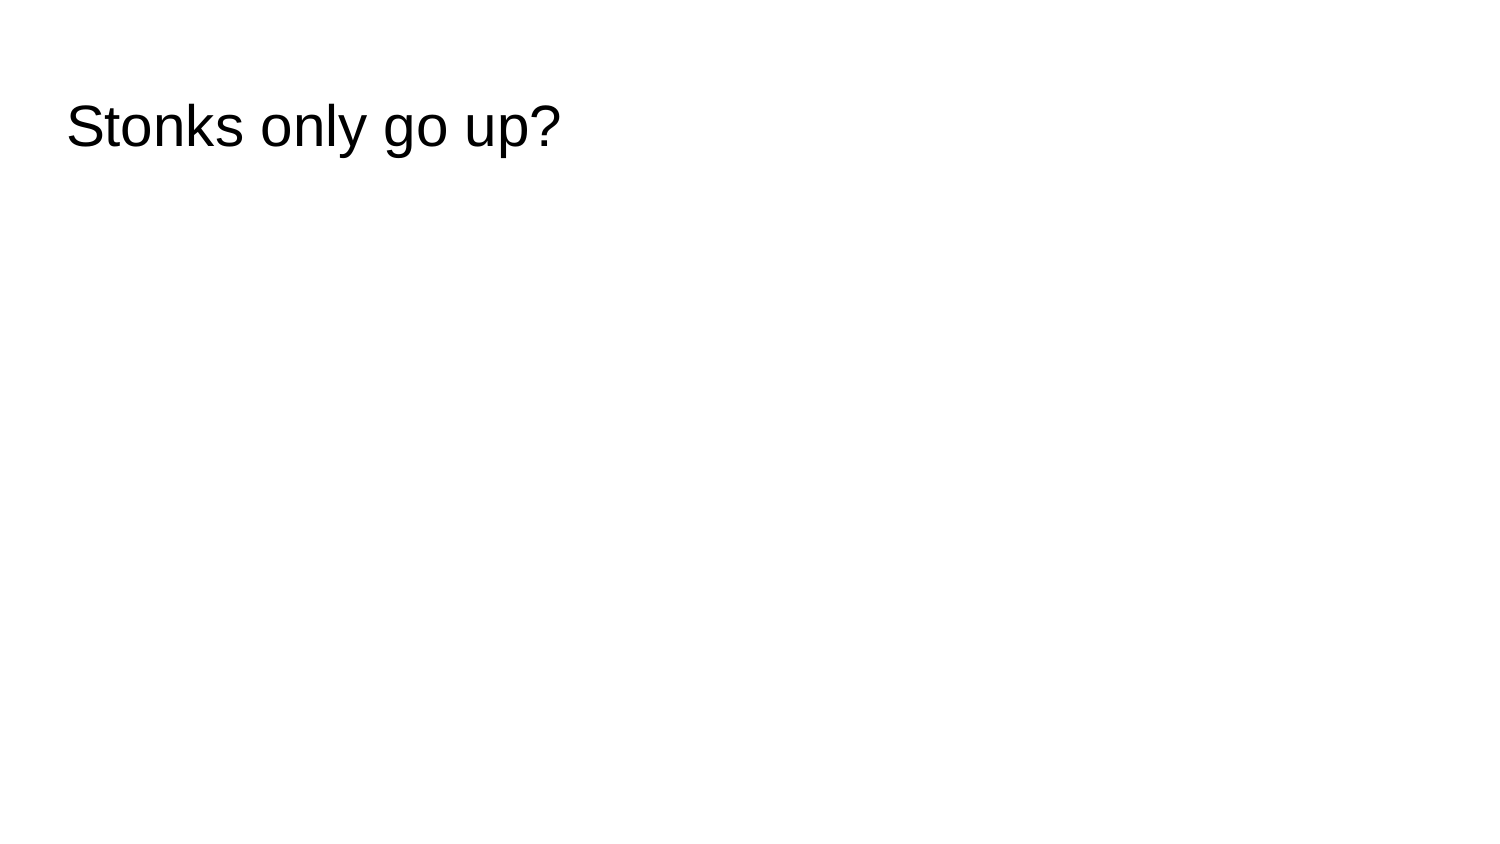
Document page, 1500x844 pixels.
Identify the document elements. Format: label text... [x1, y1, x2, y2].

title Stonks only go up? [51, 72, 1449, 167]
